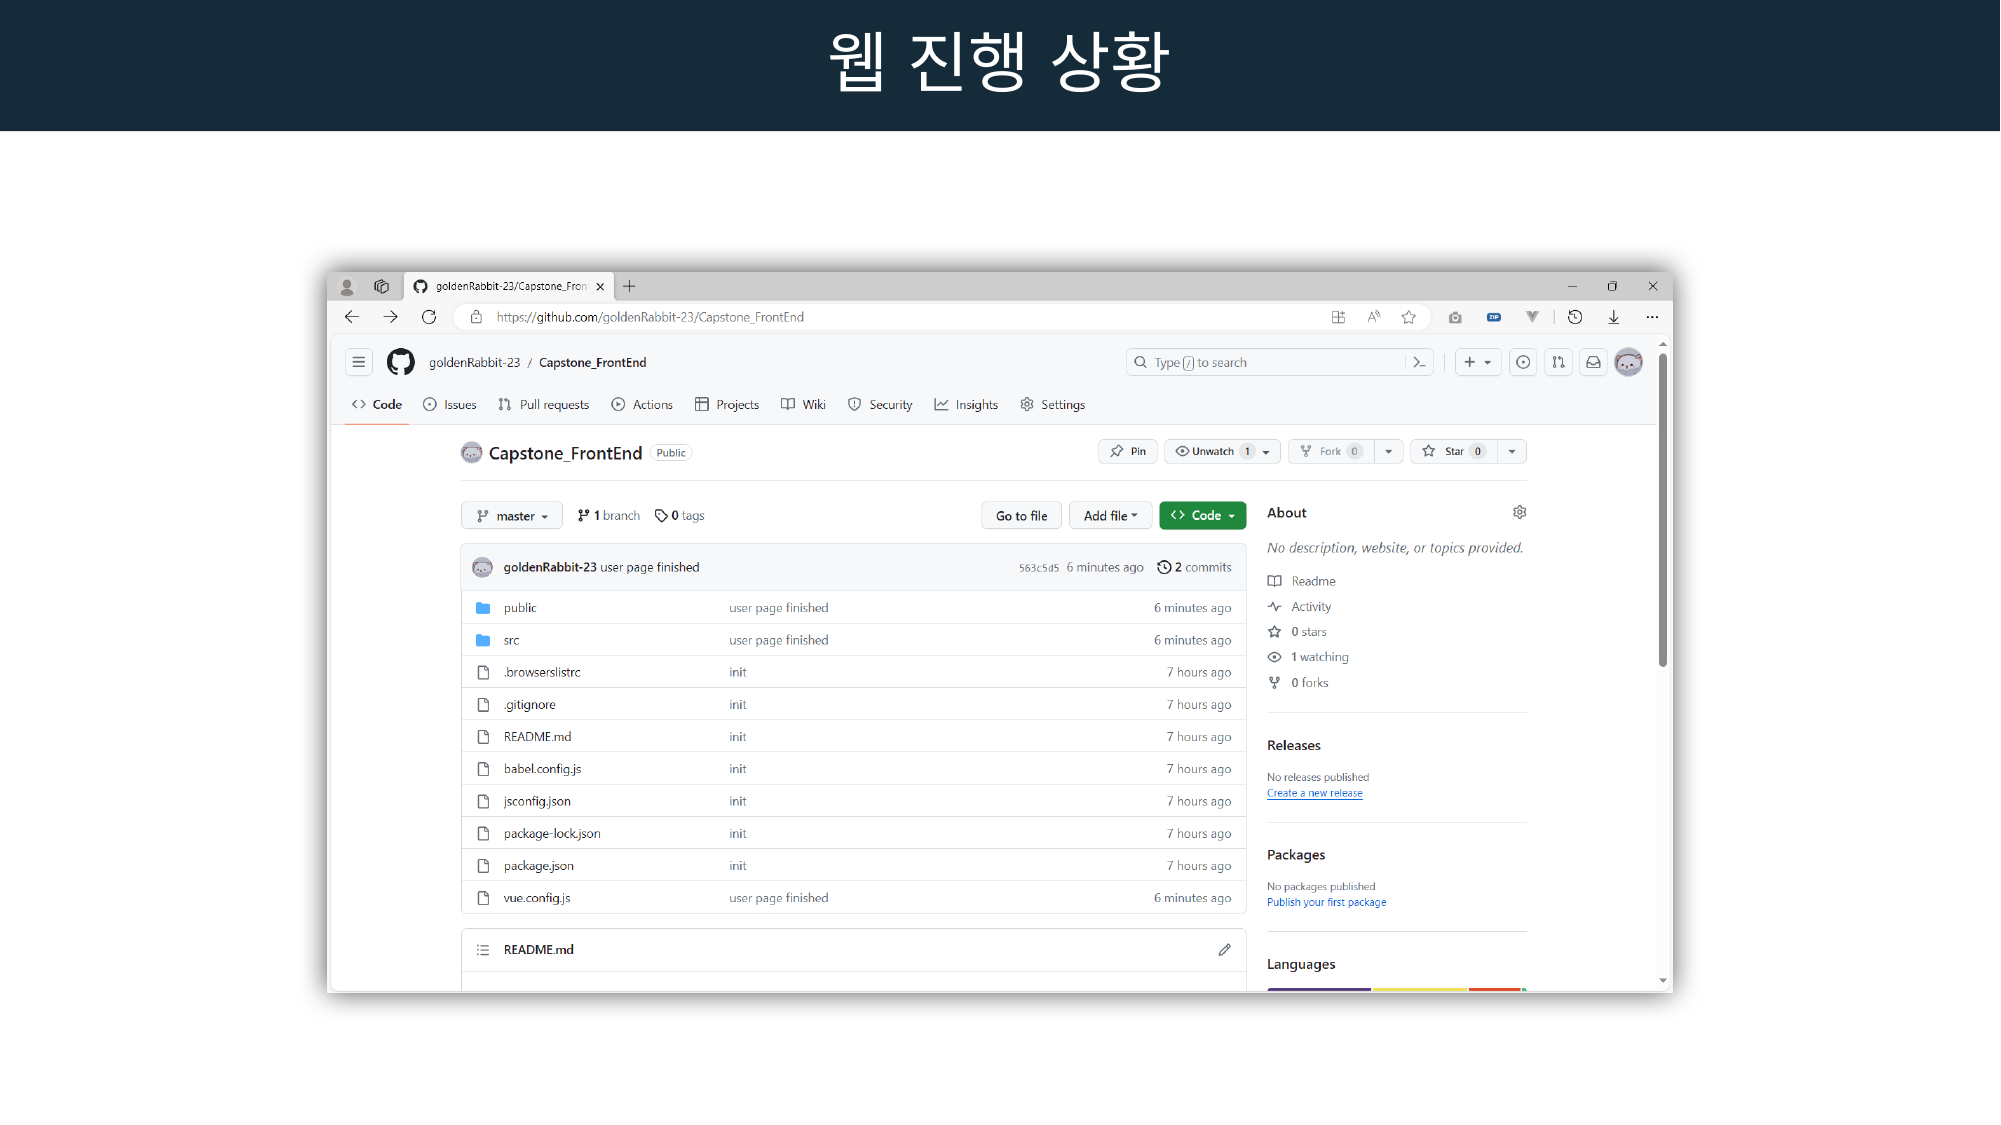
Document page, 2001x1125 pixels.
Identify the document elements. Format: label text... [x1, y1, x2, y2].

picture [327, 272, 1673, 993]
text_box 웹 진행 상황 [812, 13, 1188, 109]
text_box [0, 0, 2000, 132]
